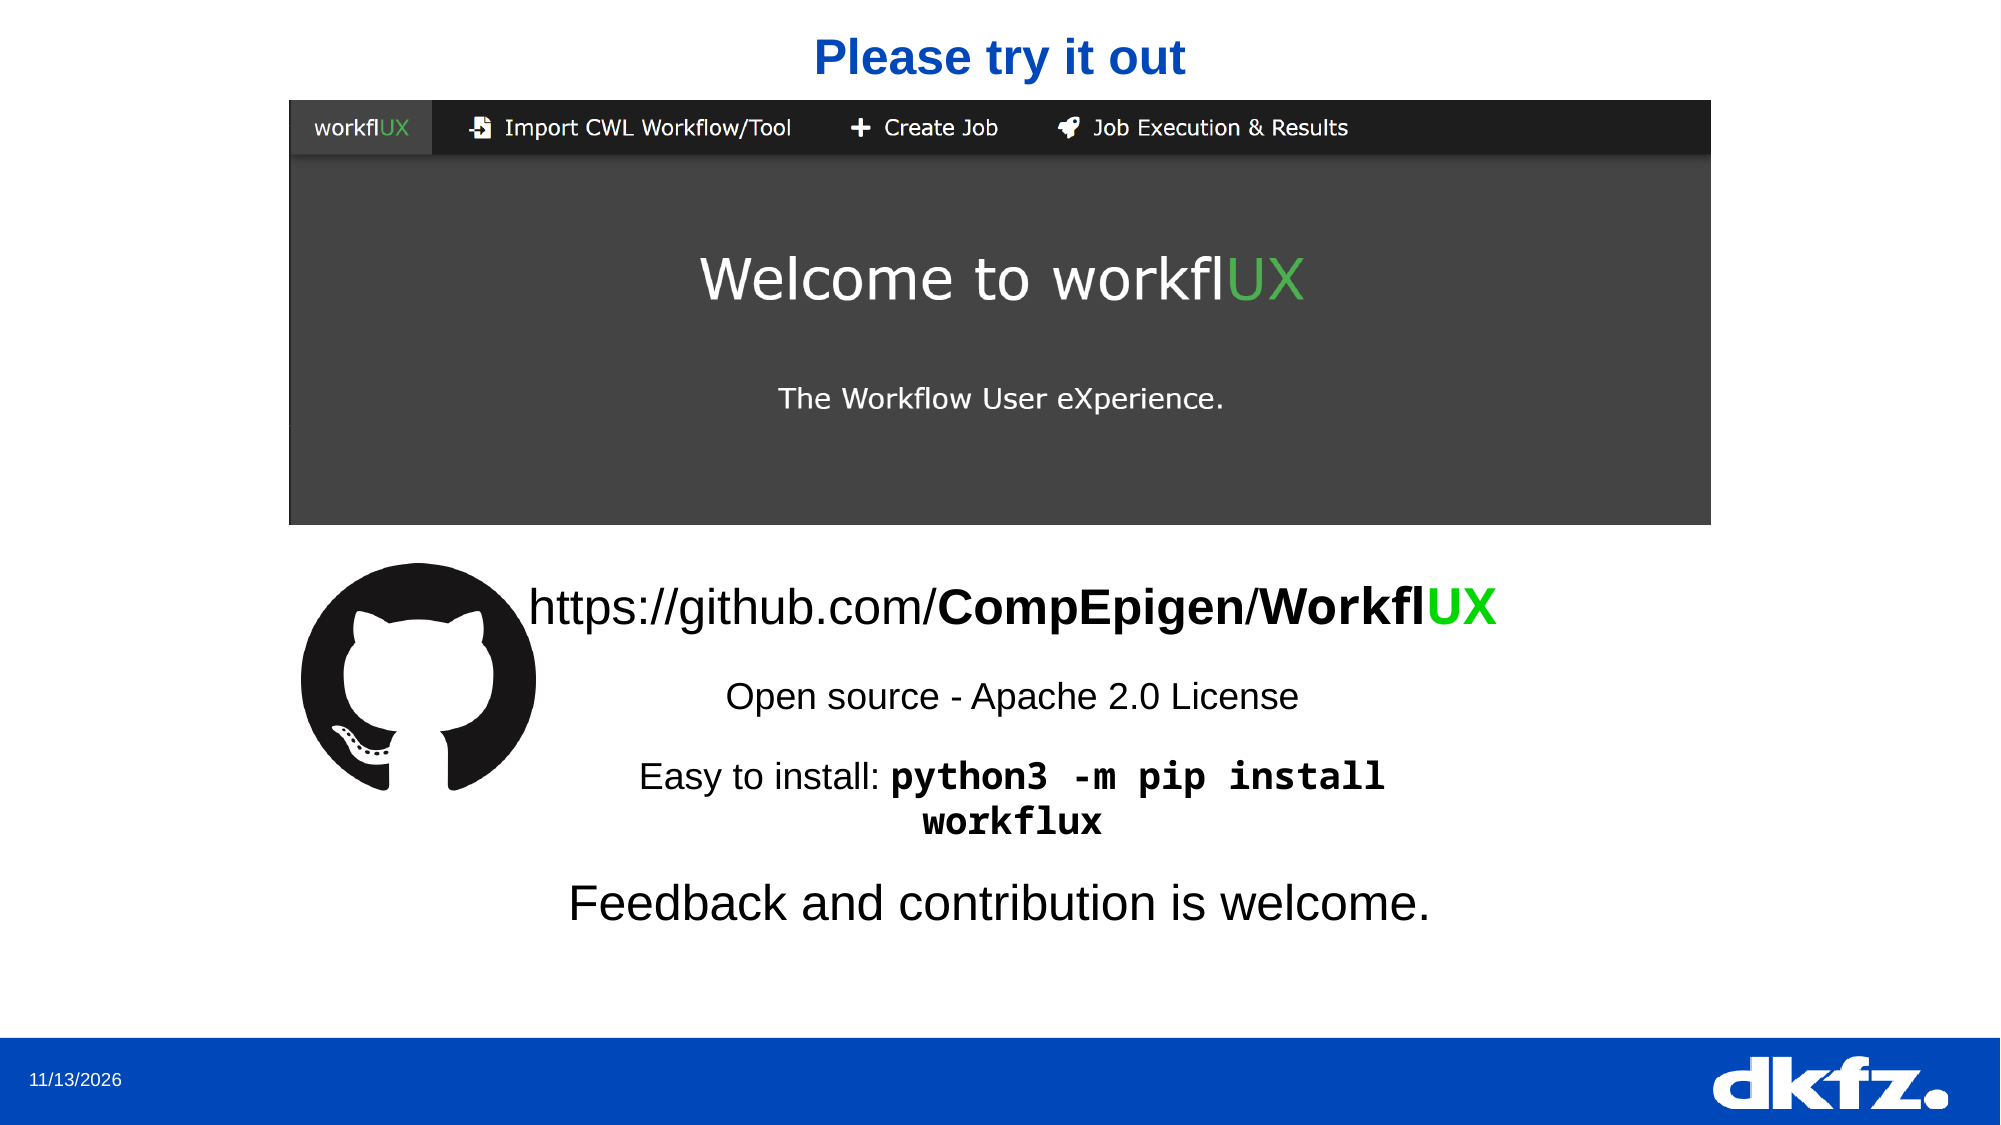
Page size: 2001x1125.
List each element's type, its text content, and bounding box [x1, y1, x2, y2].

text_box Easy to install: python3 -m pip install workflux [537, 744, 1488, 850]
picture [262, 100, 1711, 835]
text_box Feedback and contribution is welcome. [431, 862, 1569, 938]
text_box Open source - Apache 2.0 License [579, 664, 1488, 725]
text_box Please try it out [6, 0, 1994, 93]
text_box https://github.com/CompEpigen/WorkflUX [579, 567, 1582, 703]
